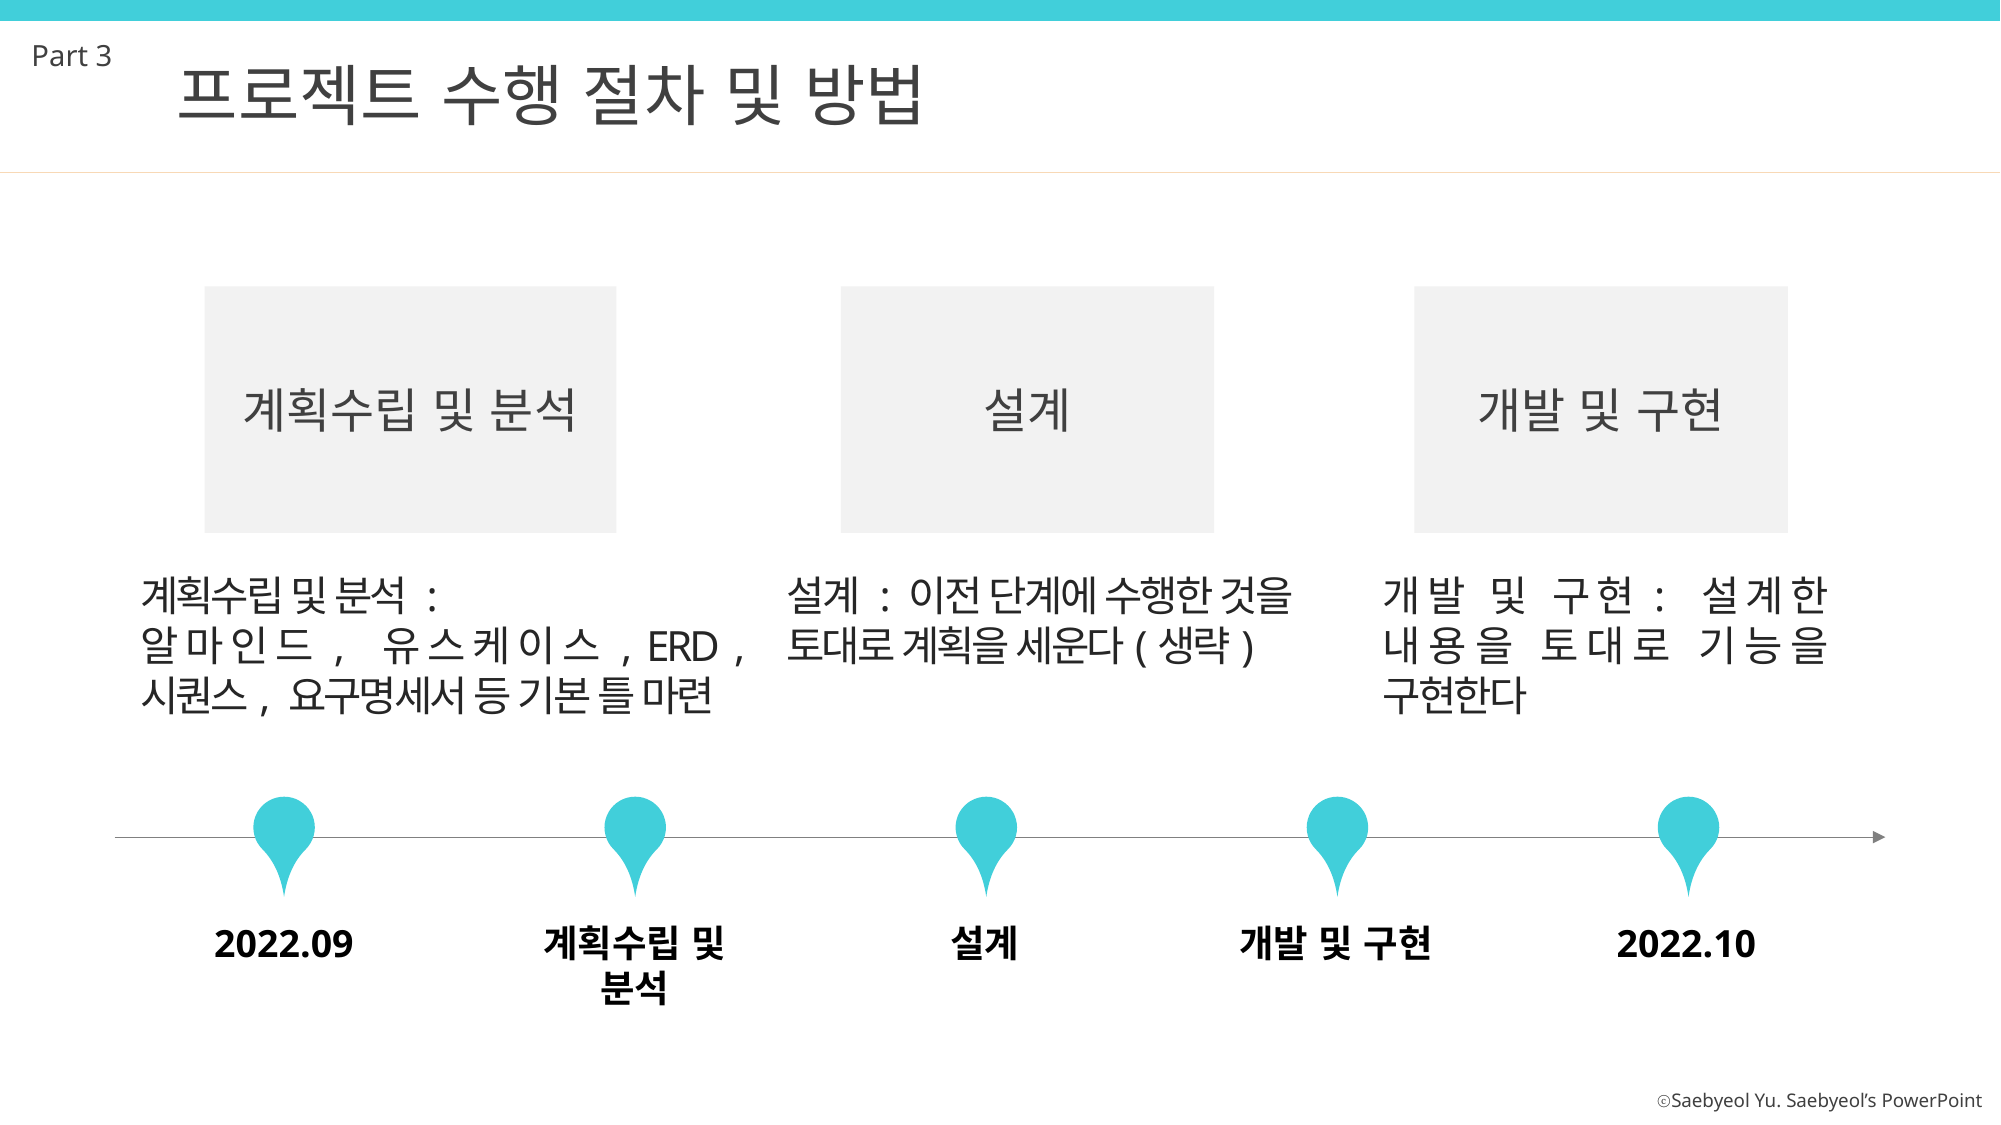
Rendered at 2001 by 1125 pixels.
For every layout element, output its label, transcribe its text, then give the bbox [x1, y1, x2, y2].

text_box [0, 0, 2000, 22]
text_box 설계 : 이전 단계에 수행한 것을 토대로 계획을 세운다(생략) [771, 562, 1306, 678]
text_box 설계 [840, 285, 1215, 534]
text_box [504, 796, 765, 1019]
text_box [153, 796, 415, 974]
text_box 프로젝트 수행 절차 및 방법 [161, 46, 944, 142]
text_box Part 3 [16, 29, 300, 80]
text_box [854, 796, 1116, 974]
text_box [1205, 796, 1467, 974]
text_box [1556, 796, 1817, 974]
text_box 개발 및 구현 [1413, 285, 1789, 534]
text_box 계획수립 및 분석 : 알마인드, 유스케이스, ERD , 시퀀스, 요구명세서 등 기본 틀 마련 [125, 562, 758, 728]
text_box 개발 및 구현: 설계한 내용을 토대로 기능을 구현한다 [1368, 562, 1841, 728]
text_box 계획수립 및 분석 [203, 285, 618, 534]
